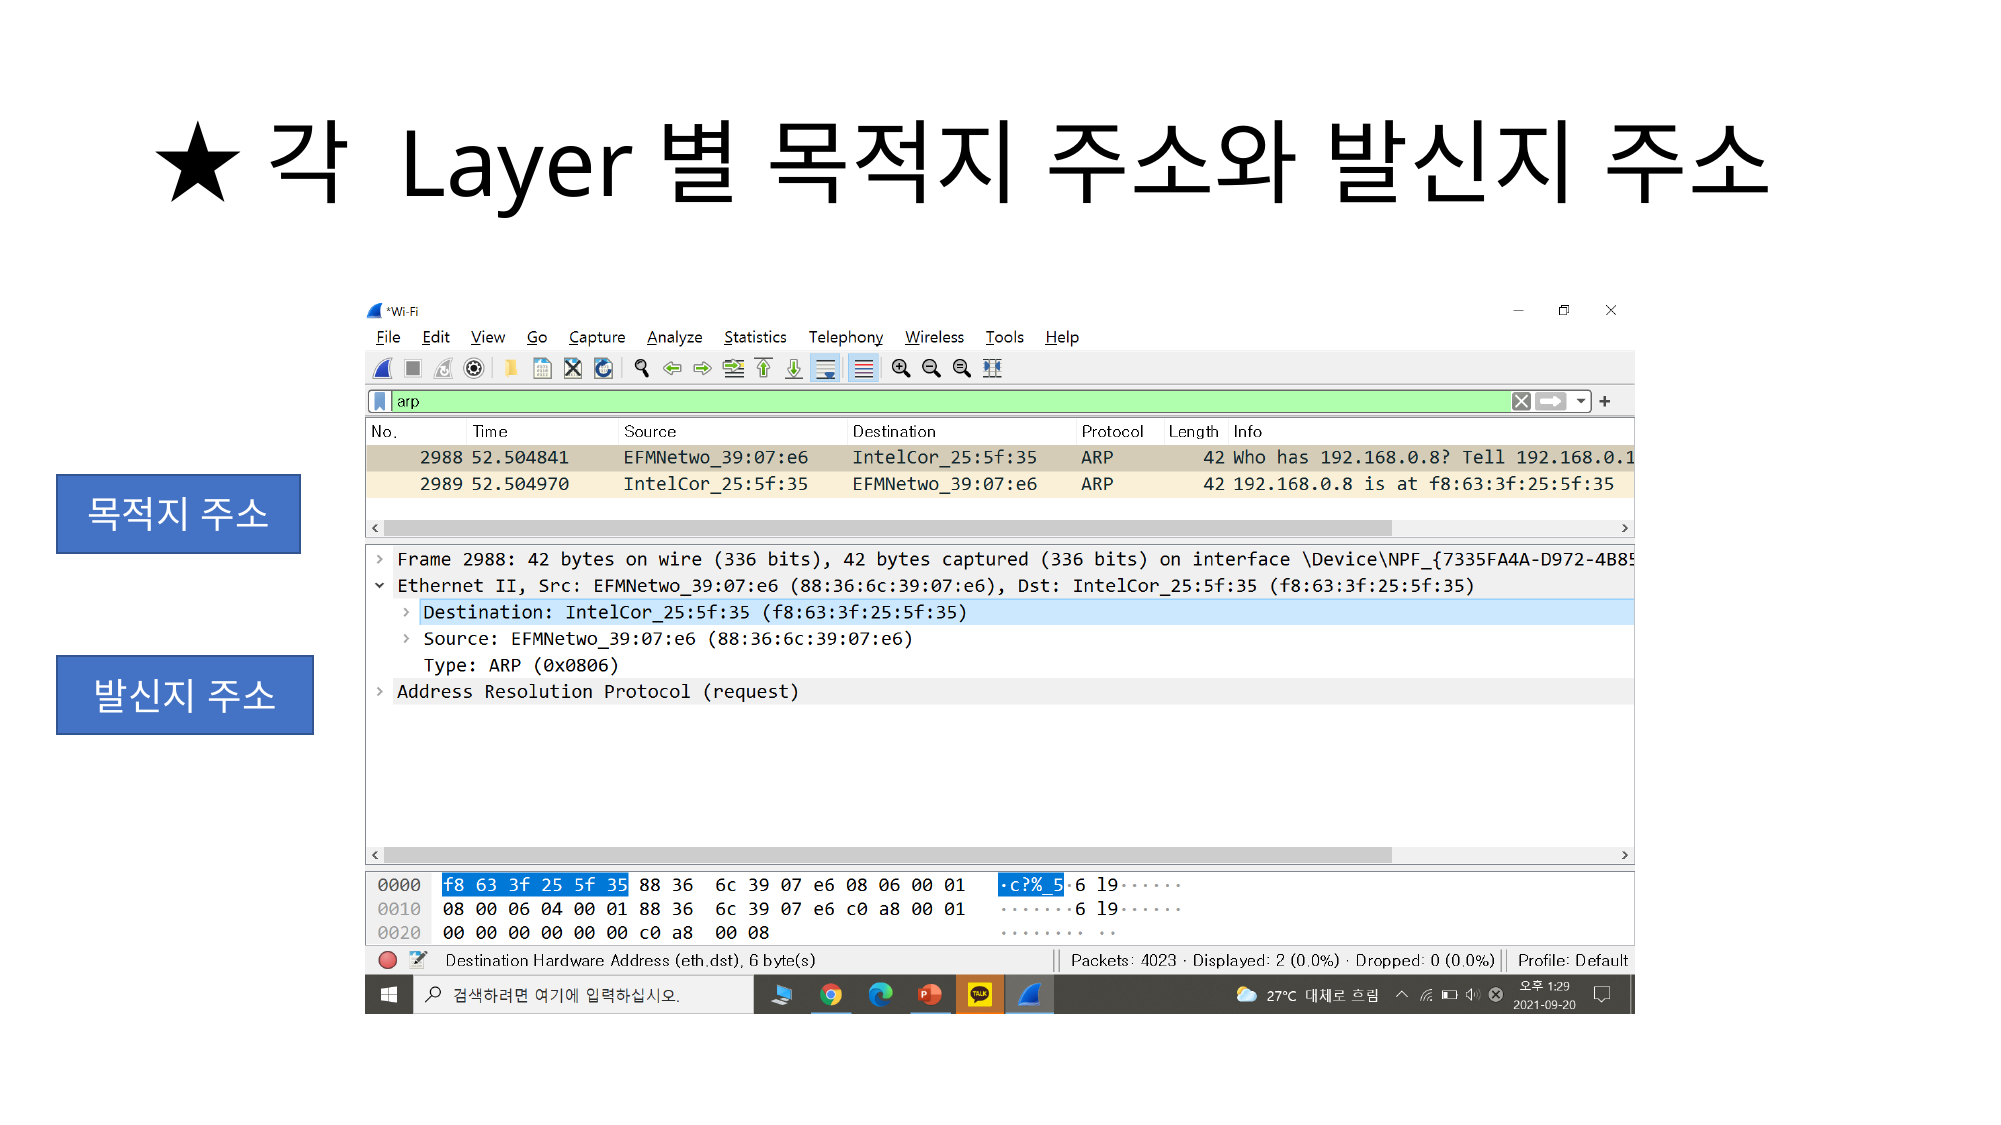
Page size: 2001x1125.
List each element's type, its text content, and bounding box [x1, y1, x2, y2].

text_box 발신지 주소 [56, 655, 314, 735]
text_box 목적지 주소 [56, 474, 301, 554]
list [365, 299, 1635, 1014]
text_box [313, 605, 924, 678]
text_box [333, 553, 994, 668]
title ★각 Layer별 목적지 주소와 발신지 주소 [137, 58, 1863, 276]
